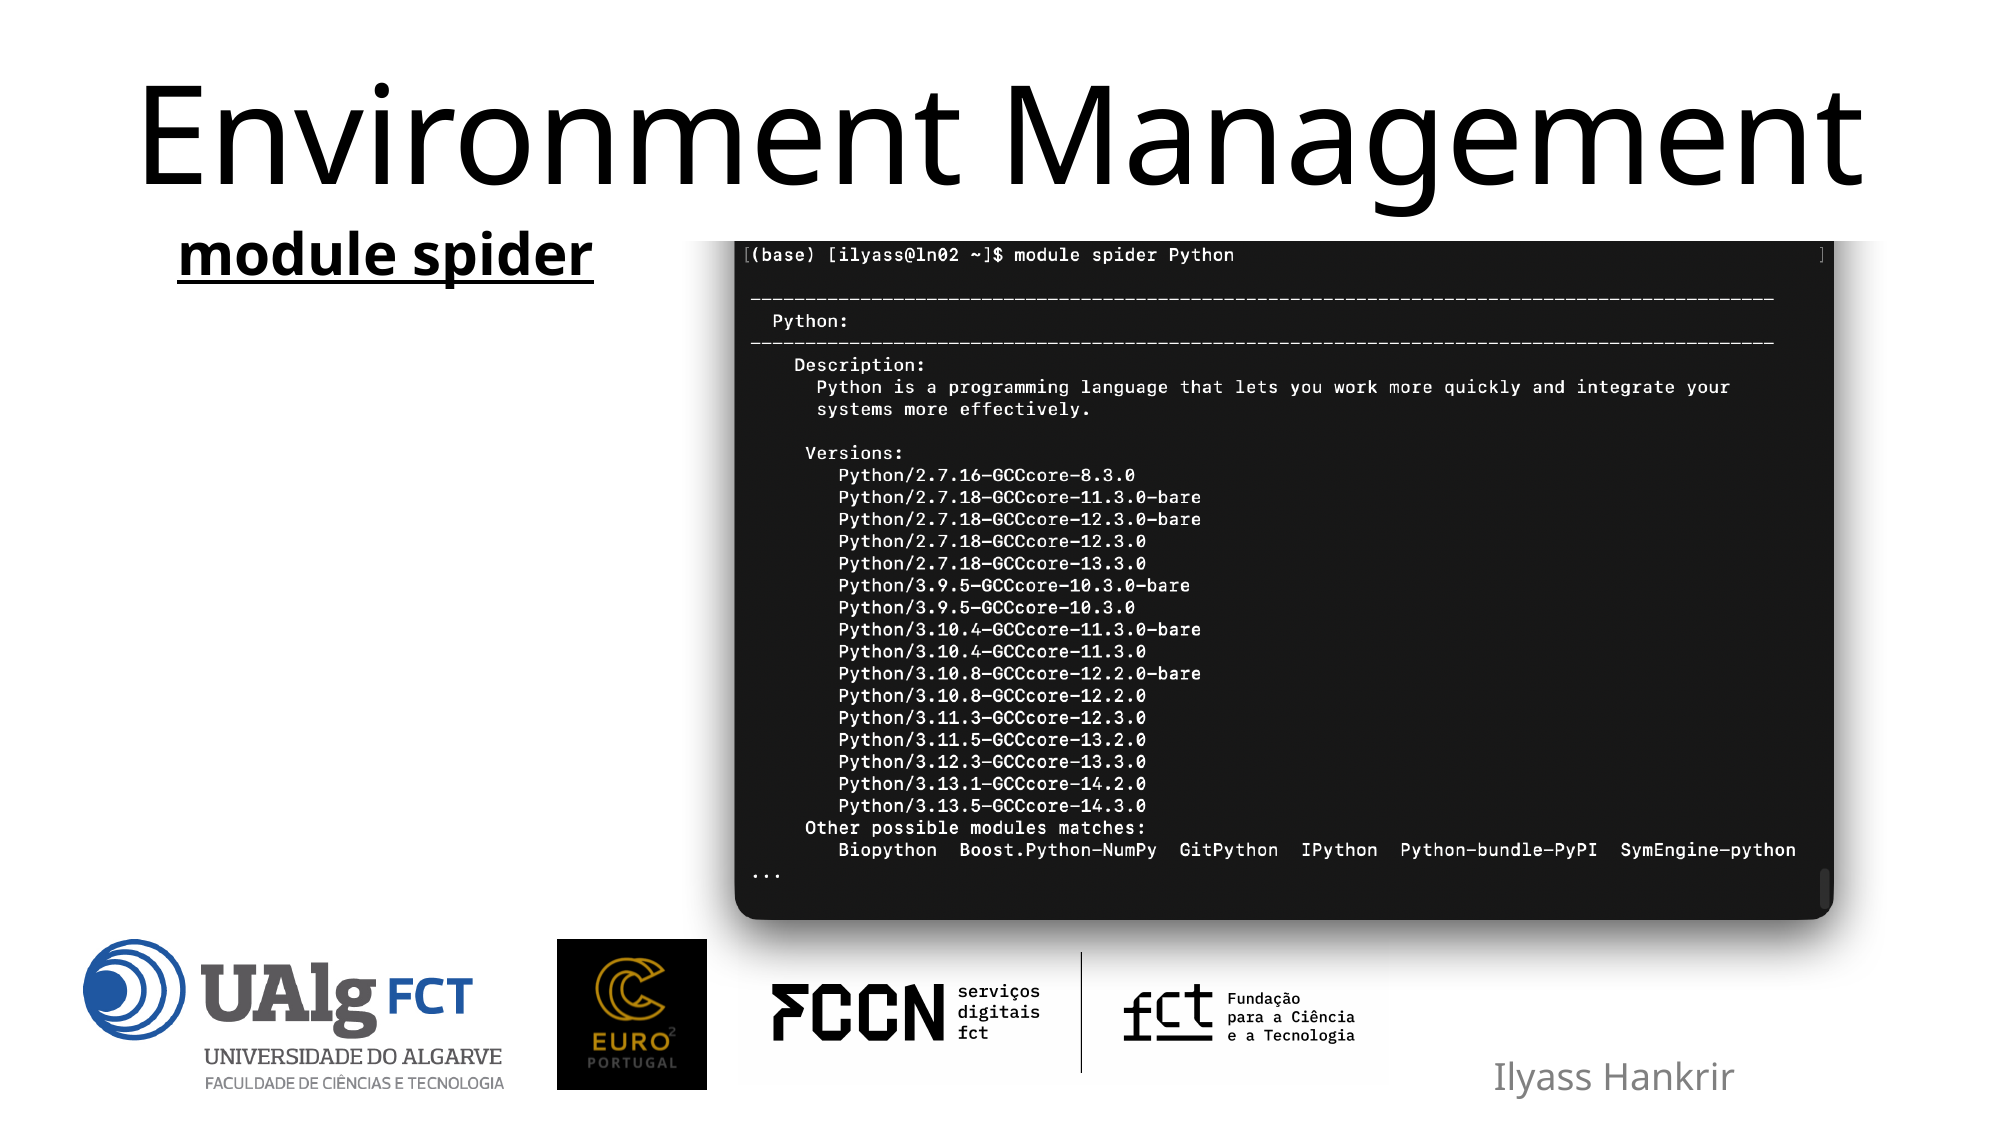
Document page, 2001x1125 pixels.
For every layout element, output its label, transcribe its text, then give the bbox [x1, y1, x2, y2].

picture [83, 939, 504, 1089]
text_box Environment Management [104, 27, 1895, 252]
picture [557, 241, 1923, 1090]
text_box module spider [162, 209, 675, 294]
